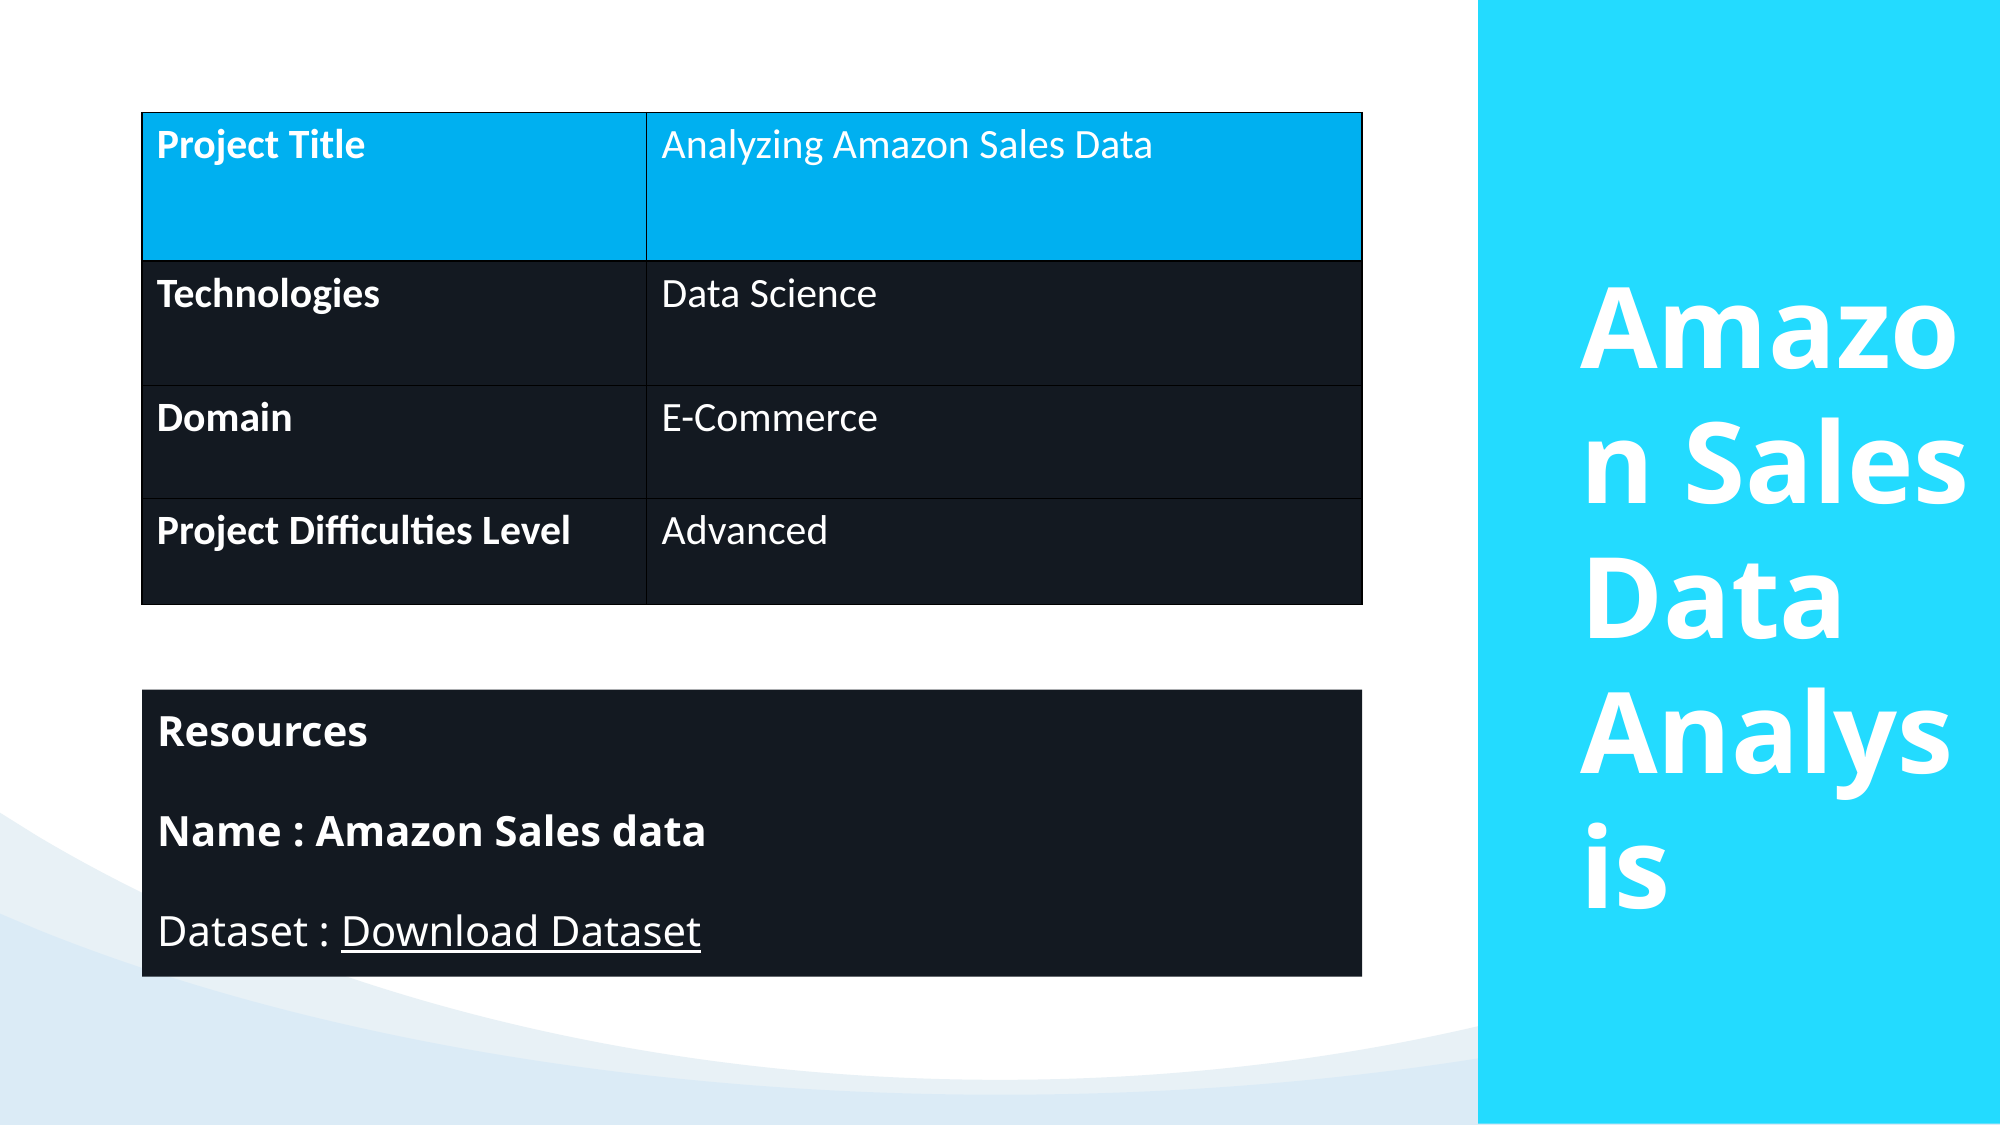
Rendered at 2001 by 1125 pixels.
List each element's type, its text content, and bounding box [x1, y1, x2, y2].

table_cell Advanced [647, 499, 1361, 604]
text_box Amazon Sales Data Analysis [1580, 255, 1984, 812]
text_box Resources Name : Amazon Sales data Dataset : Download Dataset [142, 689, 1363, 812]
table_header Project Title [143, 113, 646, 260]
text_box [1477, 0, 2000, 812]
table_cell E-Commerce [647, 386, 1361, 498]
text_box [0, 812, 2000, 1125]
table_cell Project Difficulties Level [143, 499, 646, 604]
table_header Analyzing Amazon Sales Data [647, 113, 1361, 260]
table_cell Domain [143, 386, 646, 498]
table_cell Technologies [143, 262, 646, 385]
table_cell Data Science [647, 262, 1361, 385]
